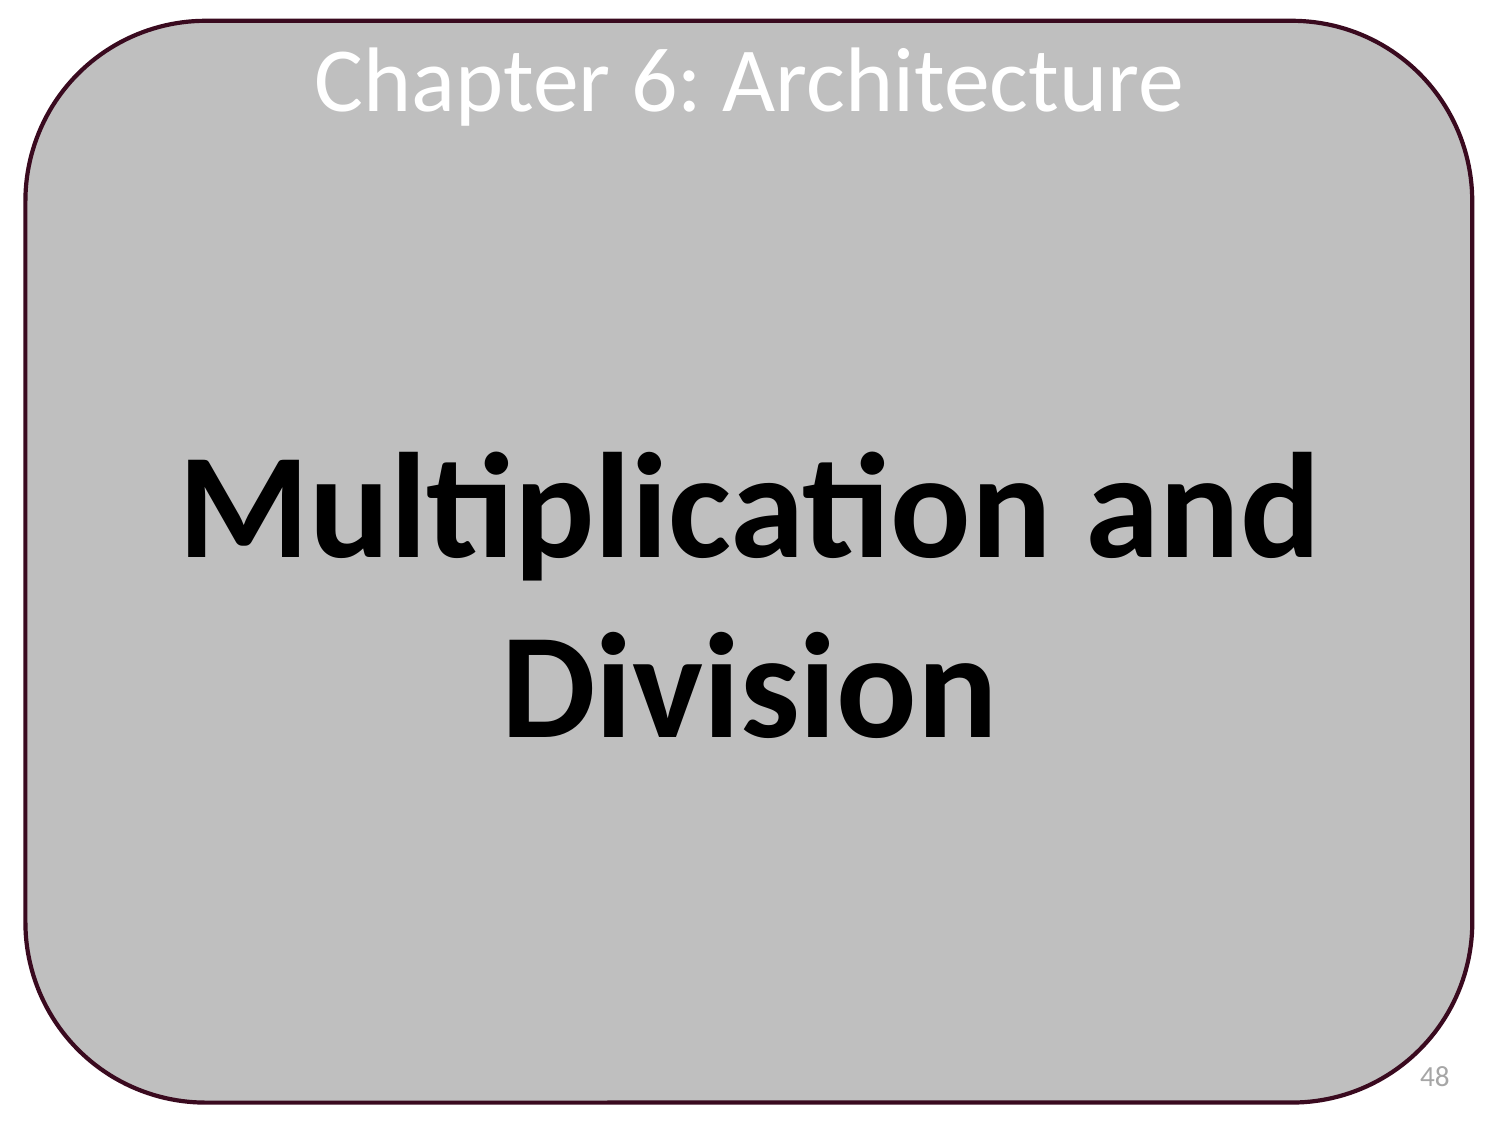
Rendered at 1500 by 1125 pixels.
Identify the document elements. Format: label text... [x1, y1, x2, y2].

text_box Chapter 6: Architecture [0, 12, 1500, 138]
text_box Multiplication and Division [0, 399, 1500, 663]
